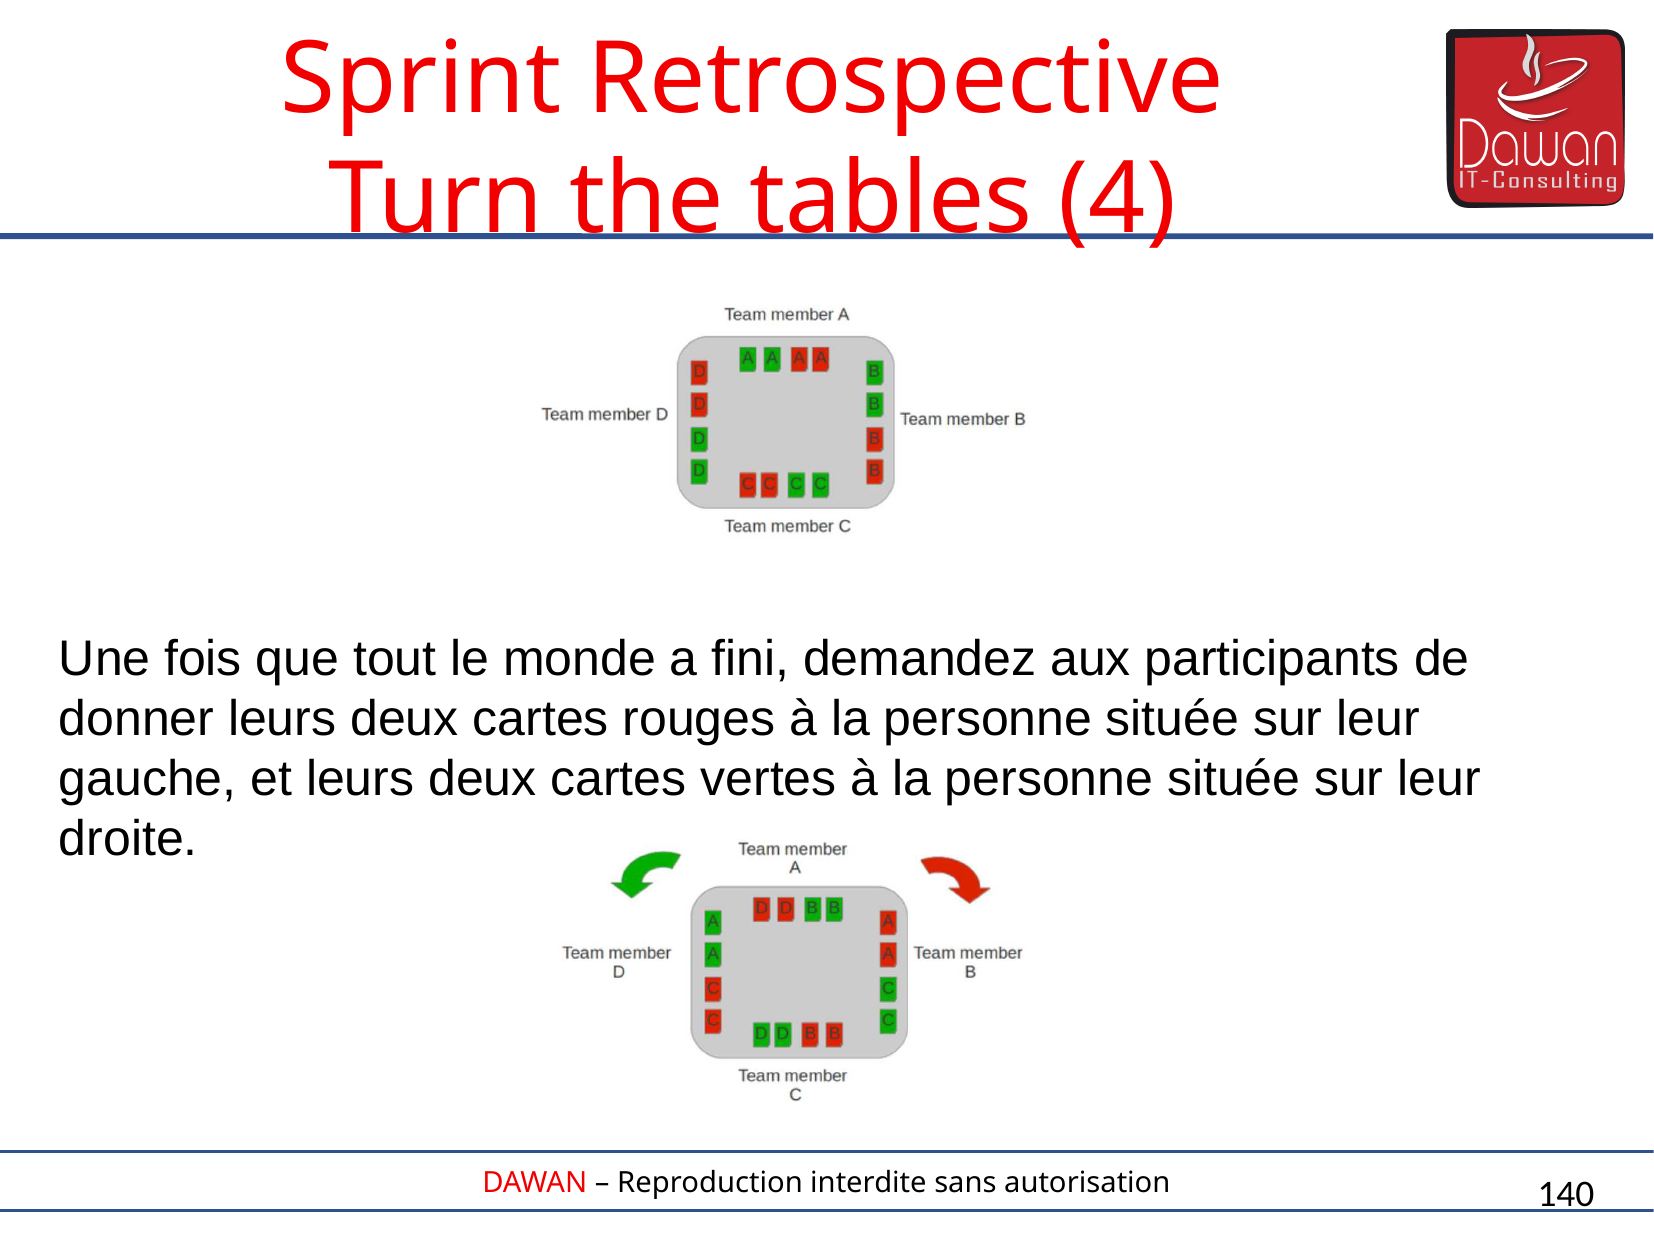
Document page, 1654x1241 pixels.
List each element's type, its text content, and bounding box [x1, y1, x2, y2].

picture [531, 285, 1035, 547]
picture [1447, 29, 1625, 208]
picture [556, 834, 1029, 1102]
title Sprint Retrospective Turn the tables (4) [59, 16, 1447, 250]
text_box 140 [1535, 1169, 1595, 1233]
list Une fois que tout le monde a fini, demandez aux participants de donner leurs deux cartes rouges à la personne située sur leur gauche, et leurs deux cartes vertes à la personne située sur leur droite. [59, 265, 1595, 1109]
